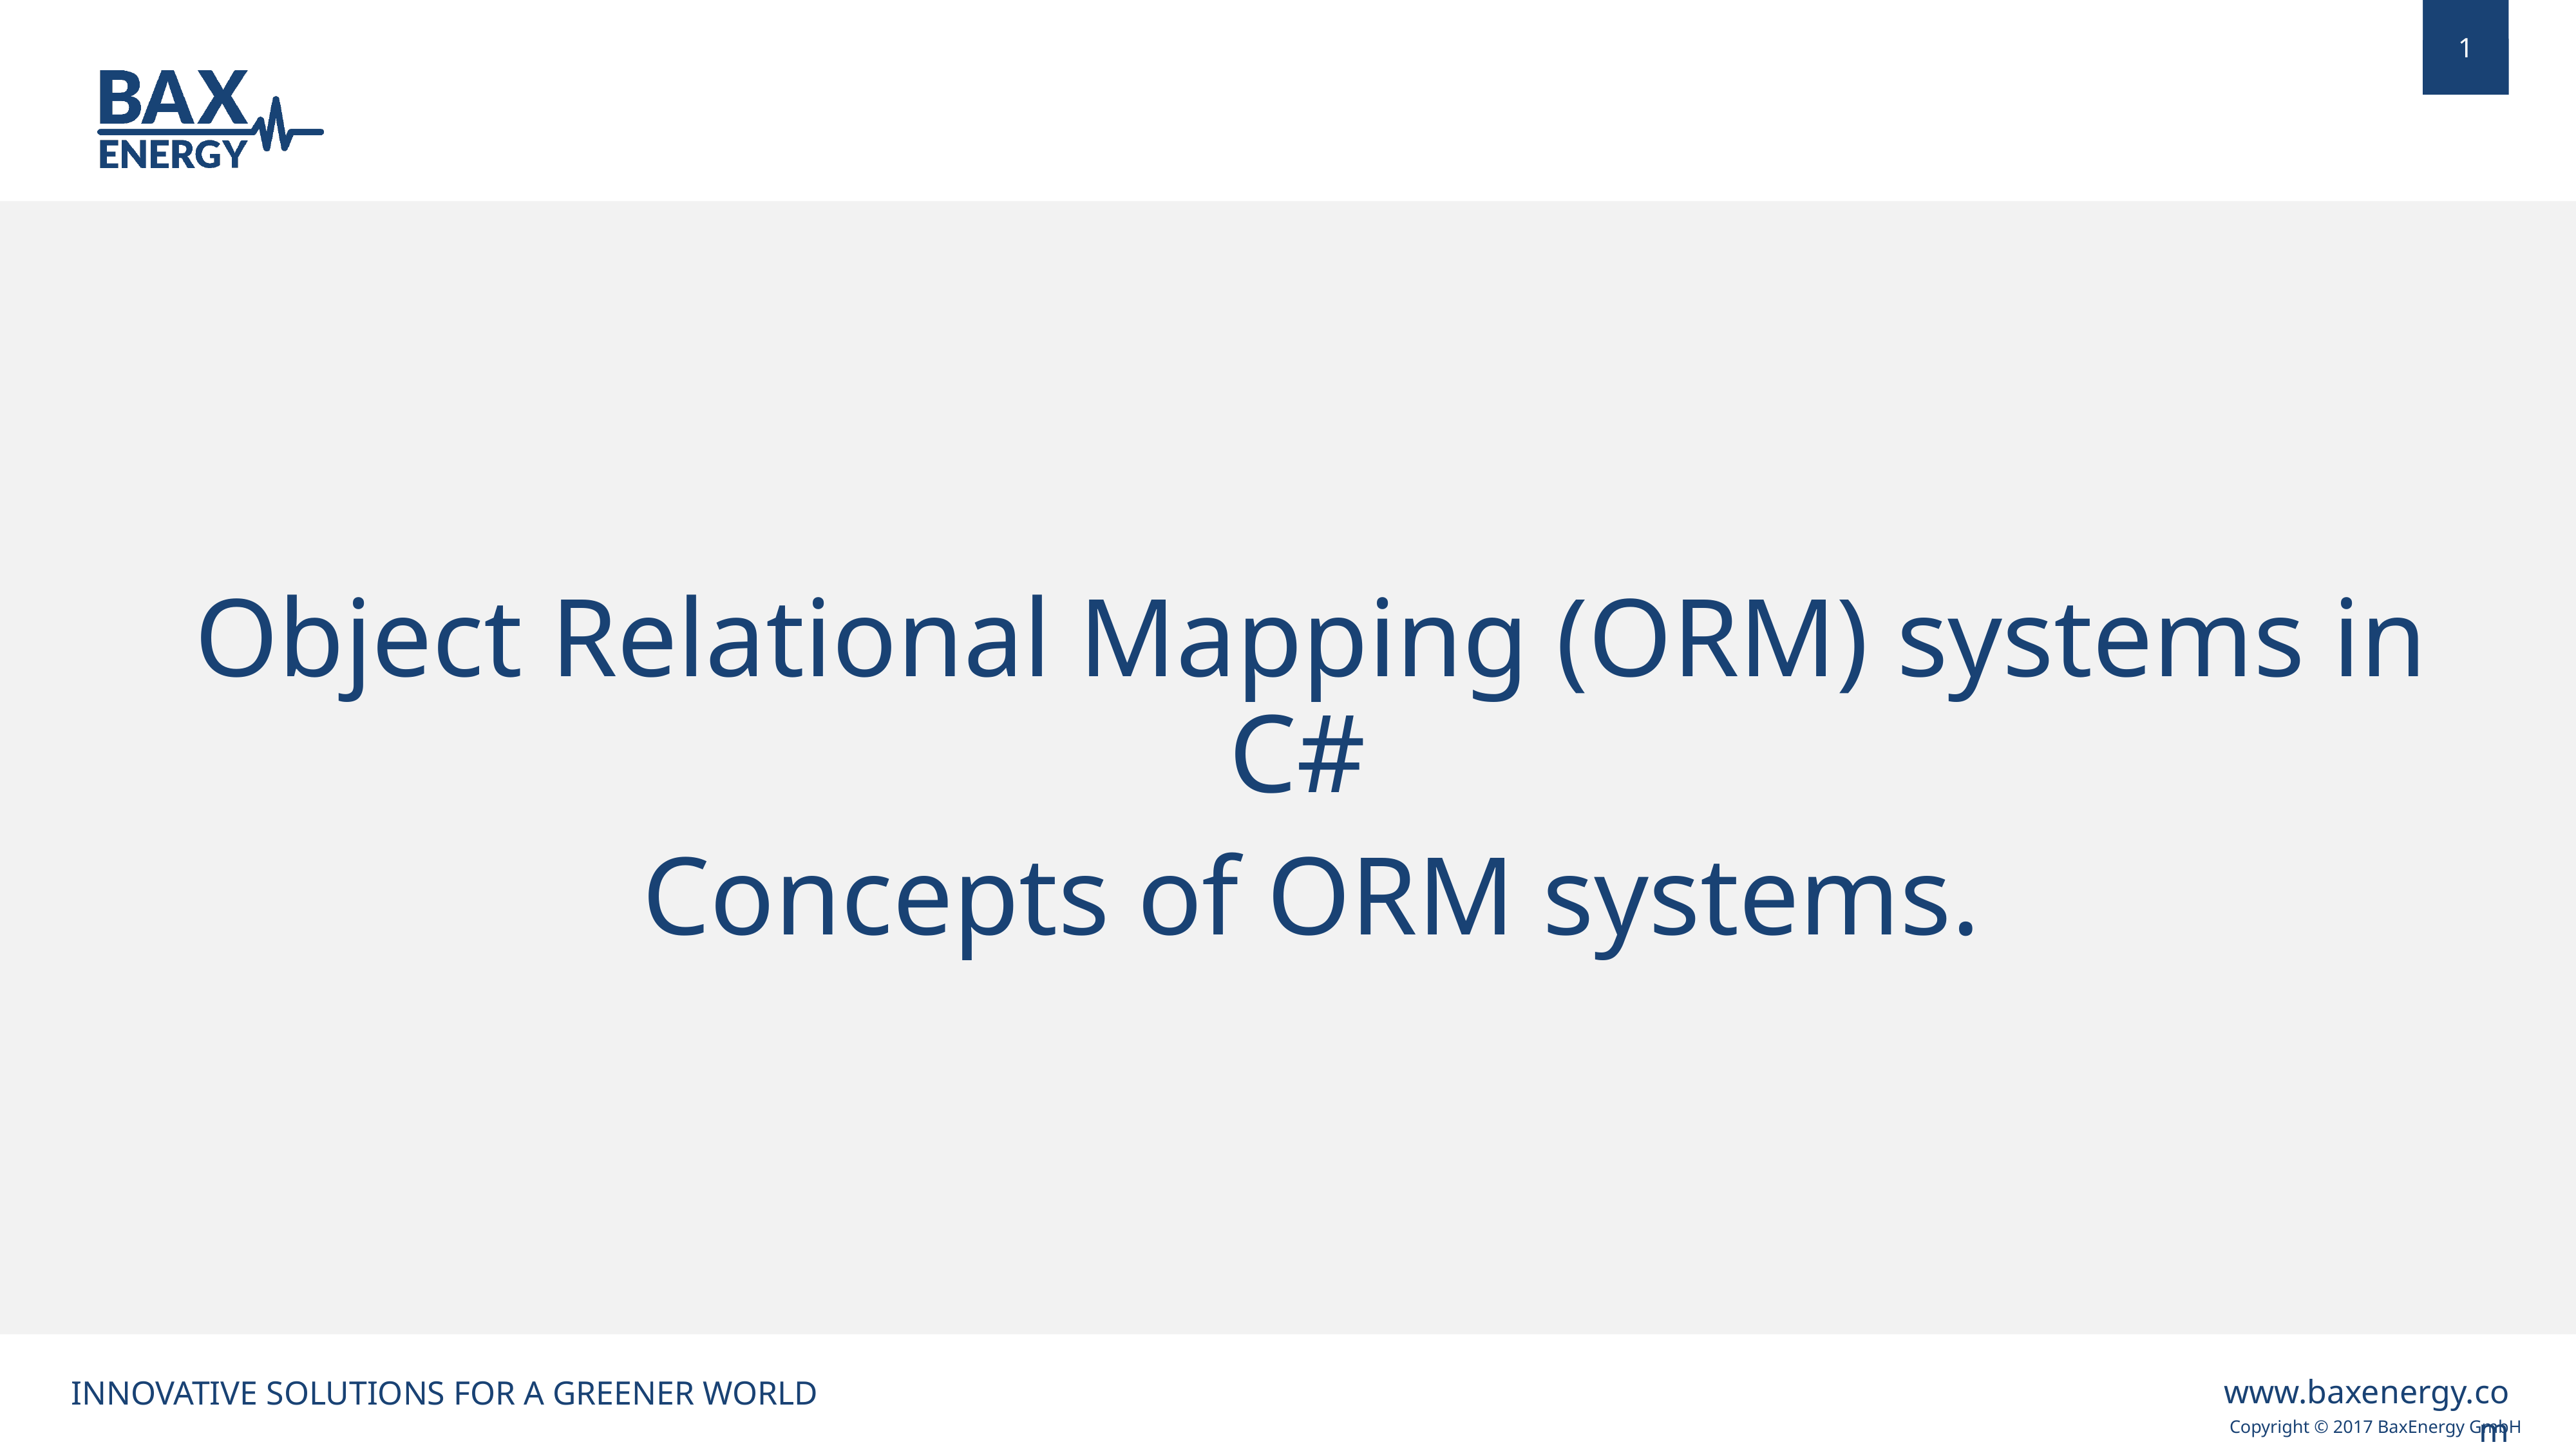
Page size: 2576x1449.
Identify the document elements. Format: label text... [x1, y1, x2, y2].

picture [97, 70, 324, 168]
list Object Relational Mapping (ORM) systems in C# Concepts of ORM systems. [103, 237, 2520, 1304]
